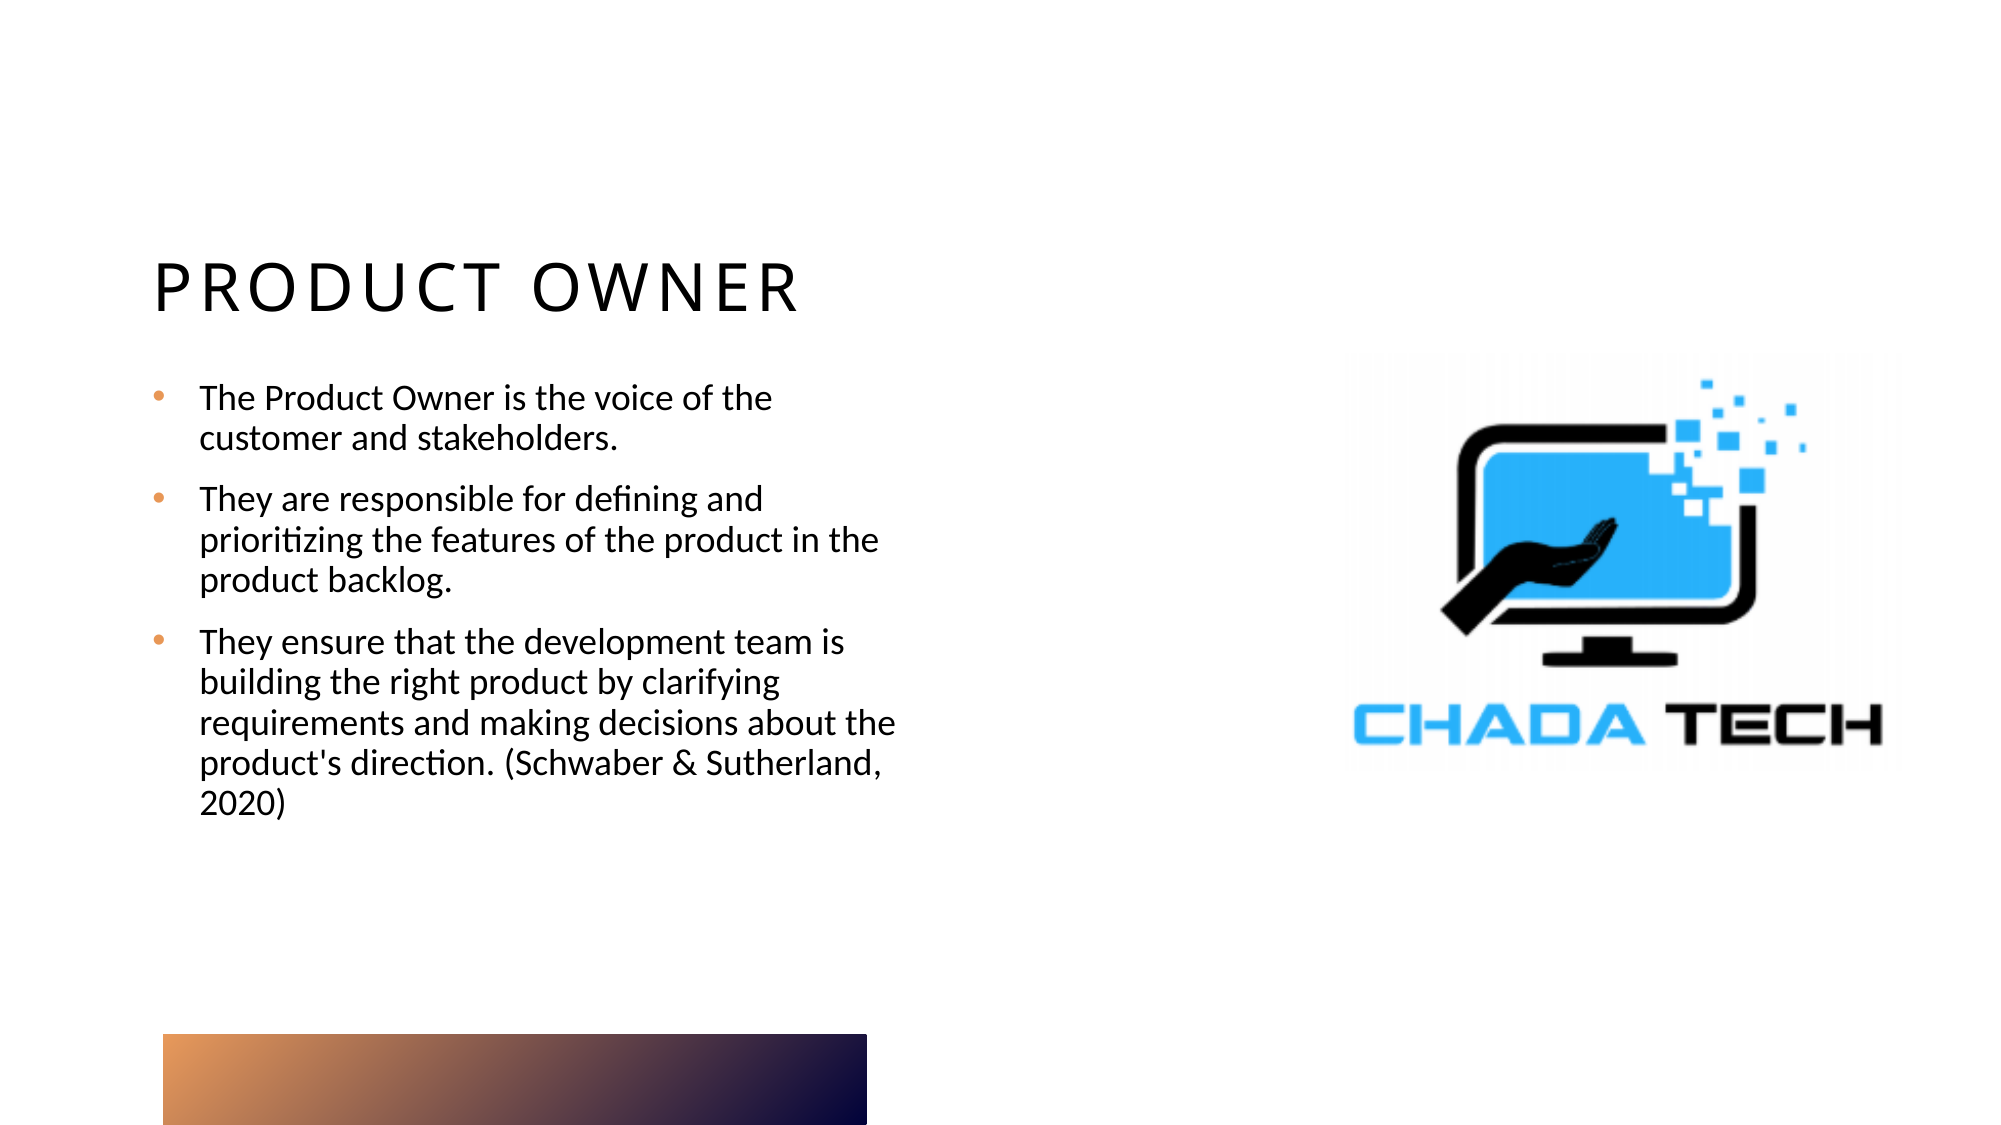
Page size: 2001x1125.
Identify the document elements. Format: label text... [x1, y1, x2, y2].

picture [1229, 321, 2000, 800]
title Product Owner [137, 73, 1150, 333]
list The Product Owner is the voice of the customer and stakeholders. They are responsible for defining and prioritizing the features of the product in the product backlog. They ensure that the development team is building the right product by clarifying requirements and making decisions about the product's direction. (Schwaber & Sutherland, 2020) [137, 370, 941, 1011]
